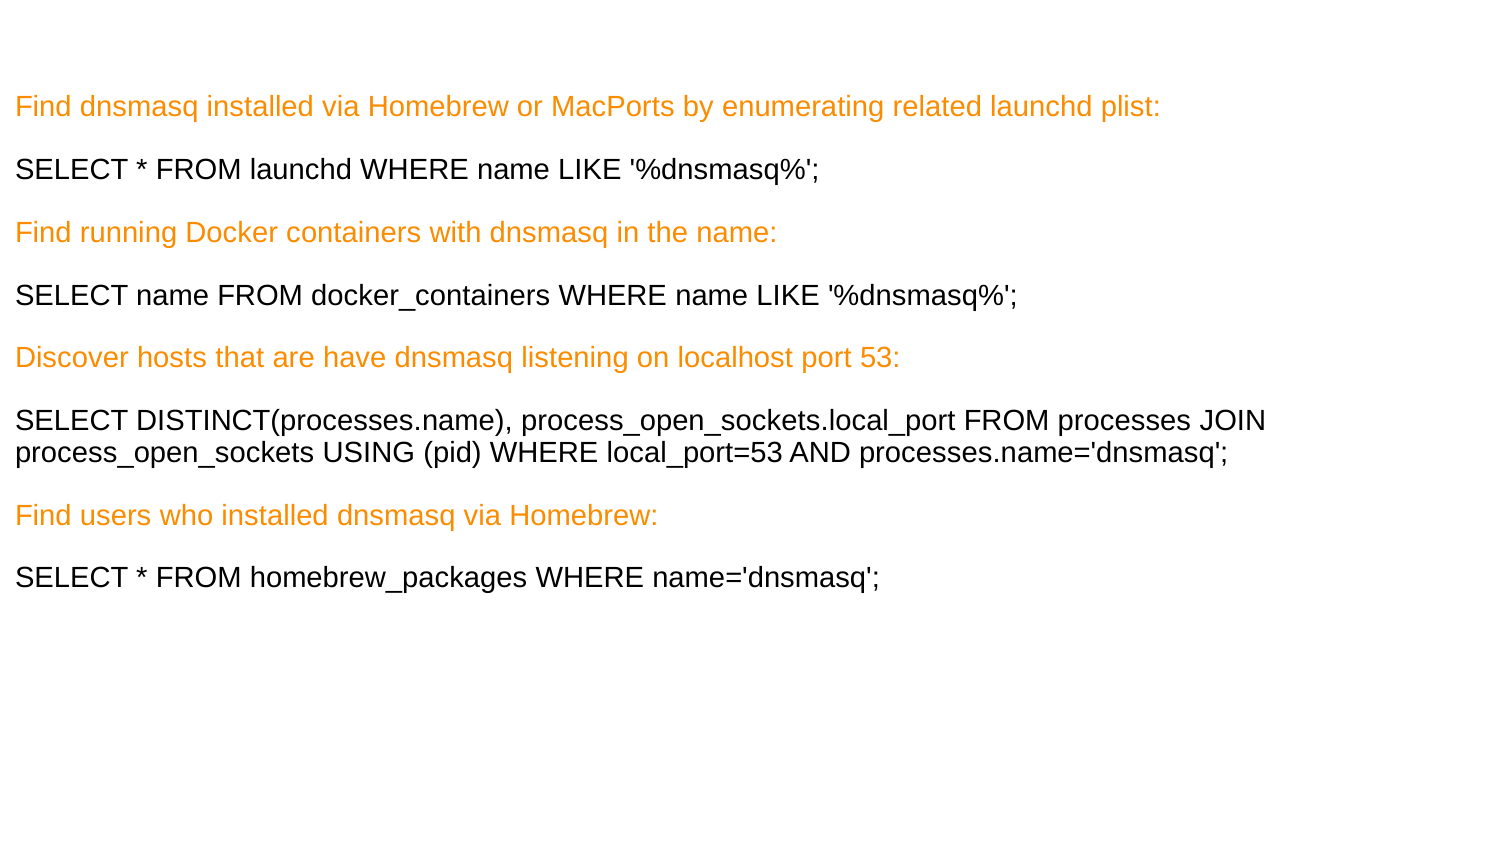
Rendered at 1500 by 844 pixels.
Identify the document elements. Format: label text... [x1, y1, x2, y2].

title Find dnsmasq installed via Homebrew or MacPorts by enumerating related launchd plist: SELECT * FROM launchd WHERE name LIKE '%dnsmasq%'; Find running Docker containers with dnsmasq in the name: SELECT name FROM docker_containers WHERE name LIKE '%dnsmasq%'; Discover hosts that are have dnsmasq listening on localhost port 53: SELECT DISTINCT(processes.name), process_open_sockets.local_port FROM processes JOIN process_open_sockets USING (pid) WHERE local_port=53 AND processes.name='dnsmasq'; Find users who installed dnsmasq via Homebrew: SELECT * FROM homebrew_packages WHERE name='dnsmasq'; [0, 45, 1355, 749]
